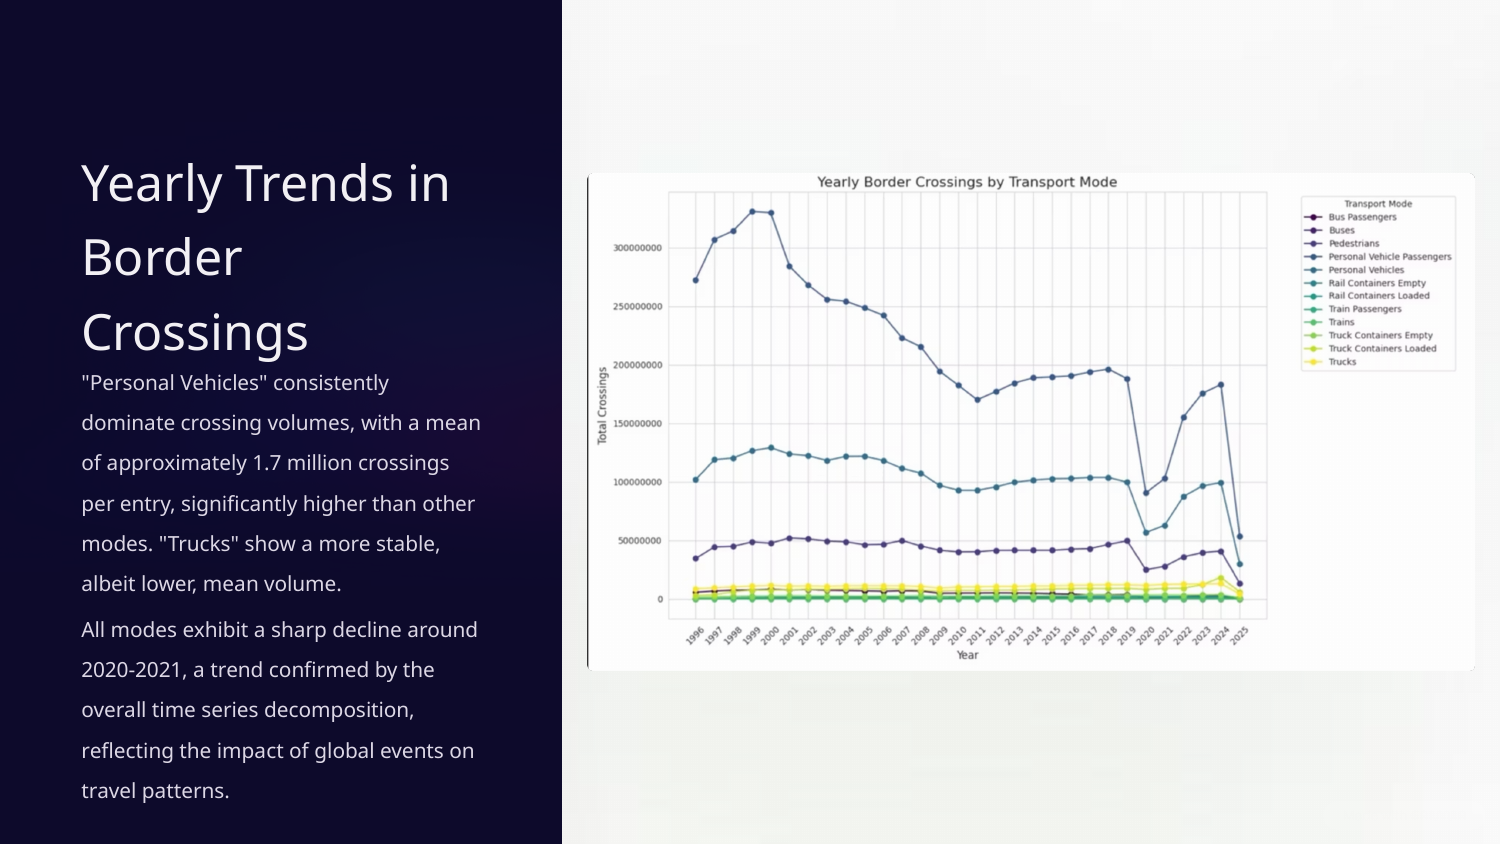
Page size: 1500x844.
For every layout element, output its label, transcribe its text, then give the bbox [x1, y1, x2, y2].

text_box "Personal Vehicles" consistently dominate crossing volumes, with a mean of approximately 1.7 million crossings per entry, significantly higher than other modes. "Trucks" show a more stable, albeit lower, mean volume. [81, 354, 482, 550]
text_box Yearly Trends in Border Crossings [81, 136, 482, 328]
picture [562, 0, 1500, 844]
text_box All modes exhibit a sharp decline around 2020-2021, a trend confirmed by the overall time series decomposition, reflecting the impact of global events on travel patterns. [81, 576, 482, 707]
